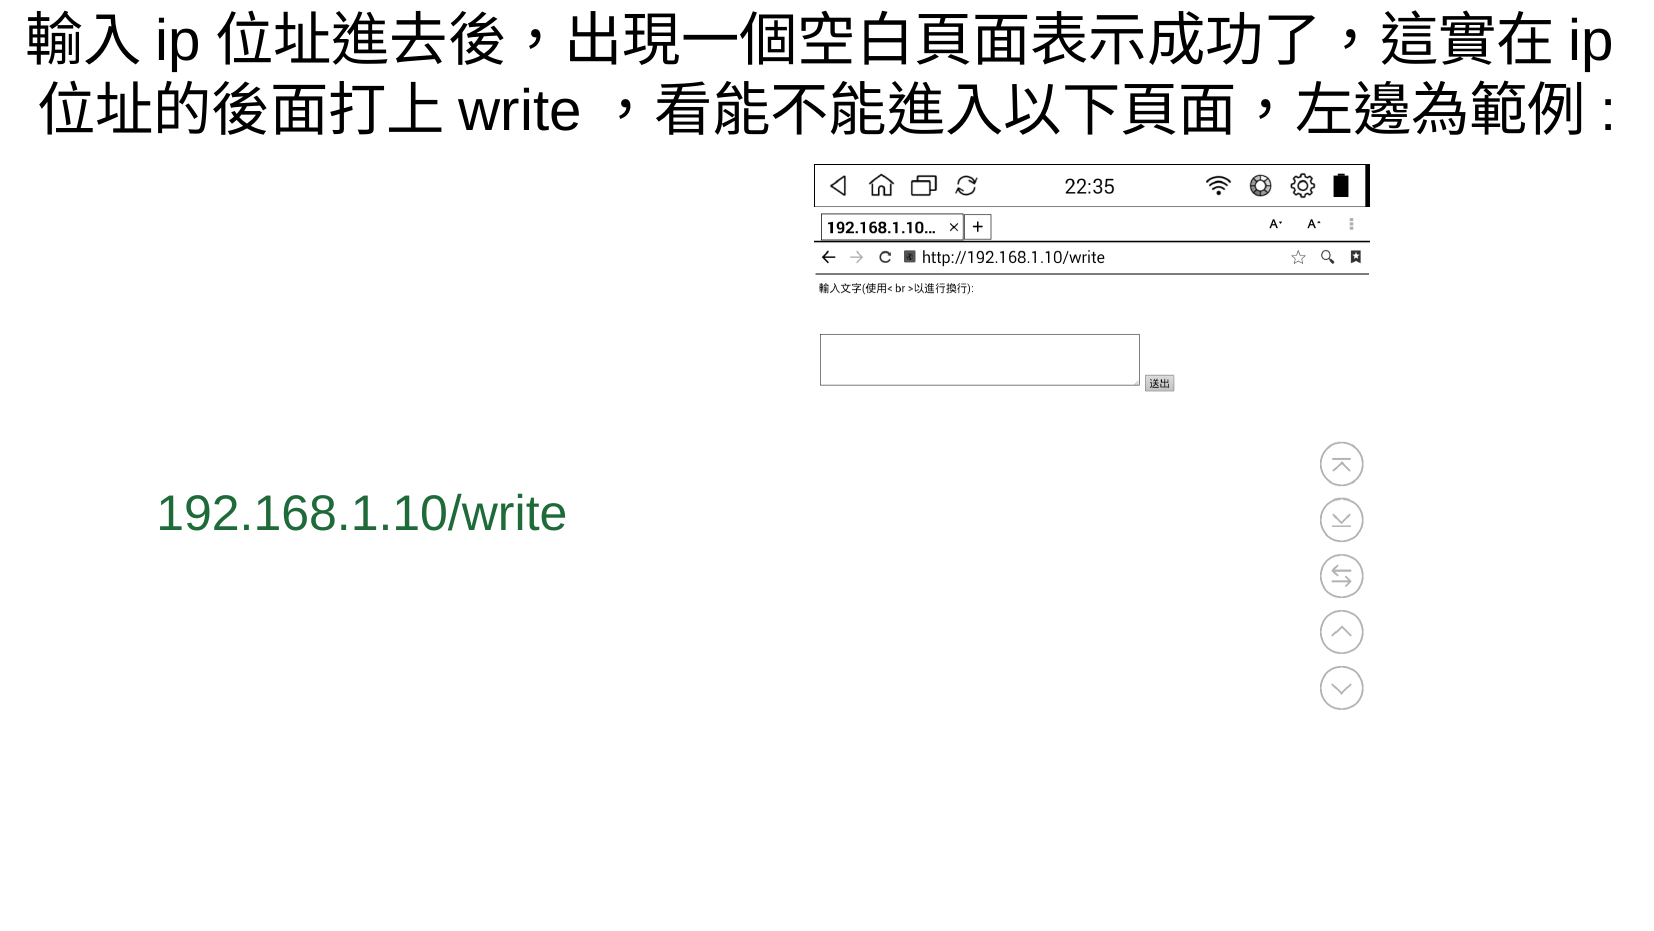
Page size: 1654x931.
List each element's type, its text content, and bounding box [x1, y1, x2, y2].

text_box 輸入ip位址進去後，出現一個空白頁面表示成功了，這實在ip位址的後面打上write，看能不能進入以下頁面，左邊為範例: [0, 0, 1654, 157]
picture [814, 164, 1371, 905]
text_box 192.168.1.10/write [141, 472, 733, 544]
